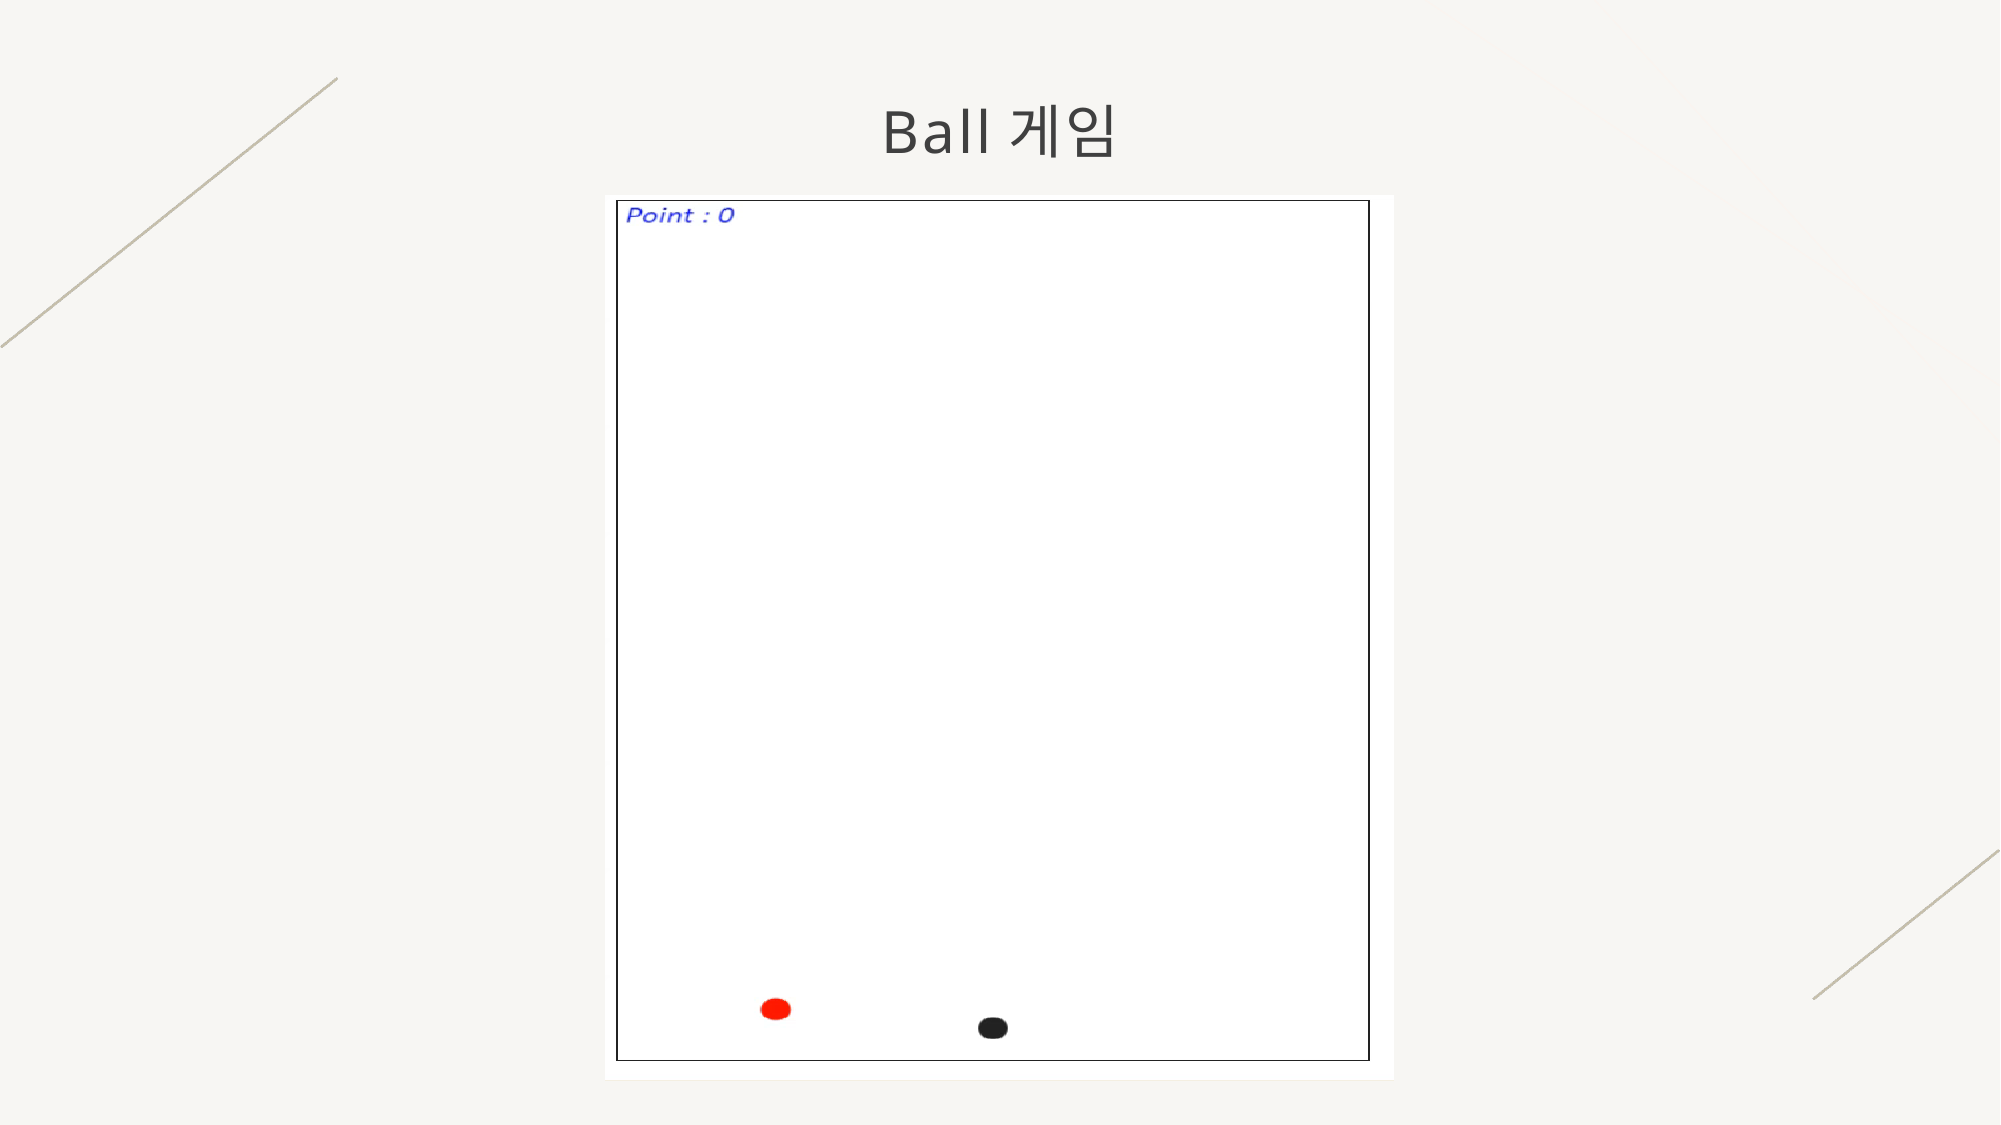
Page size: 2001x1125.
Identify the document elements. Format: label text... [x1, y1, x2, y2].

picture [0, 77, 338, 348]
picture [1812, 849, 2000, 1000]
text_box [604, 194, 1395, 1082]
title Ball게임 [309, 43, 1691, 227]
